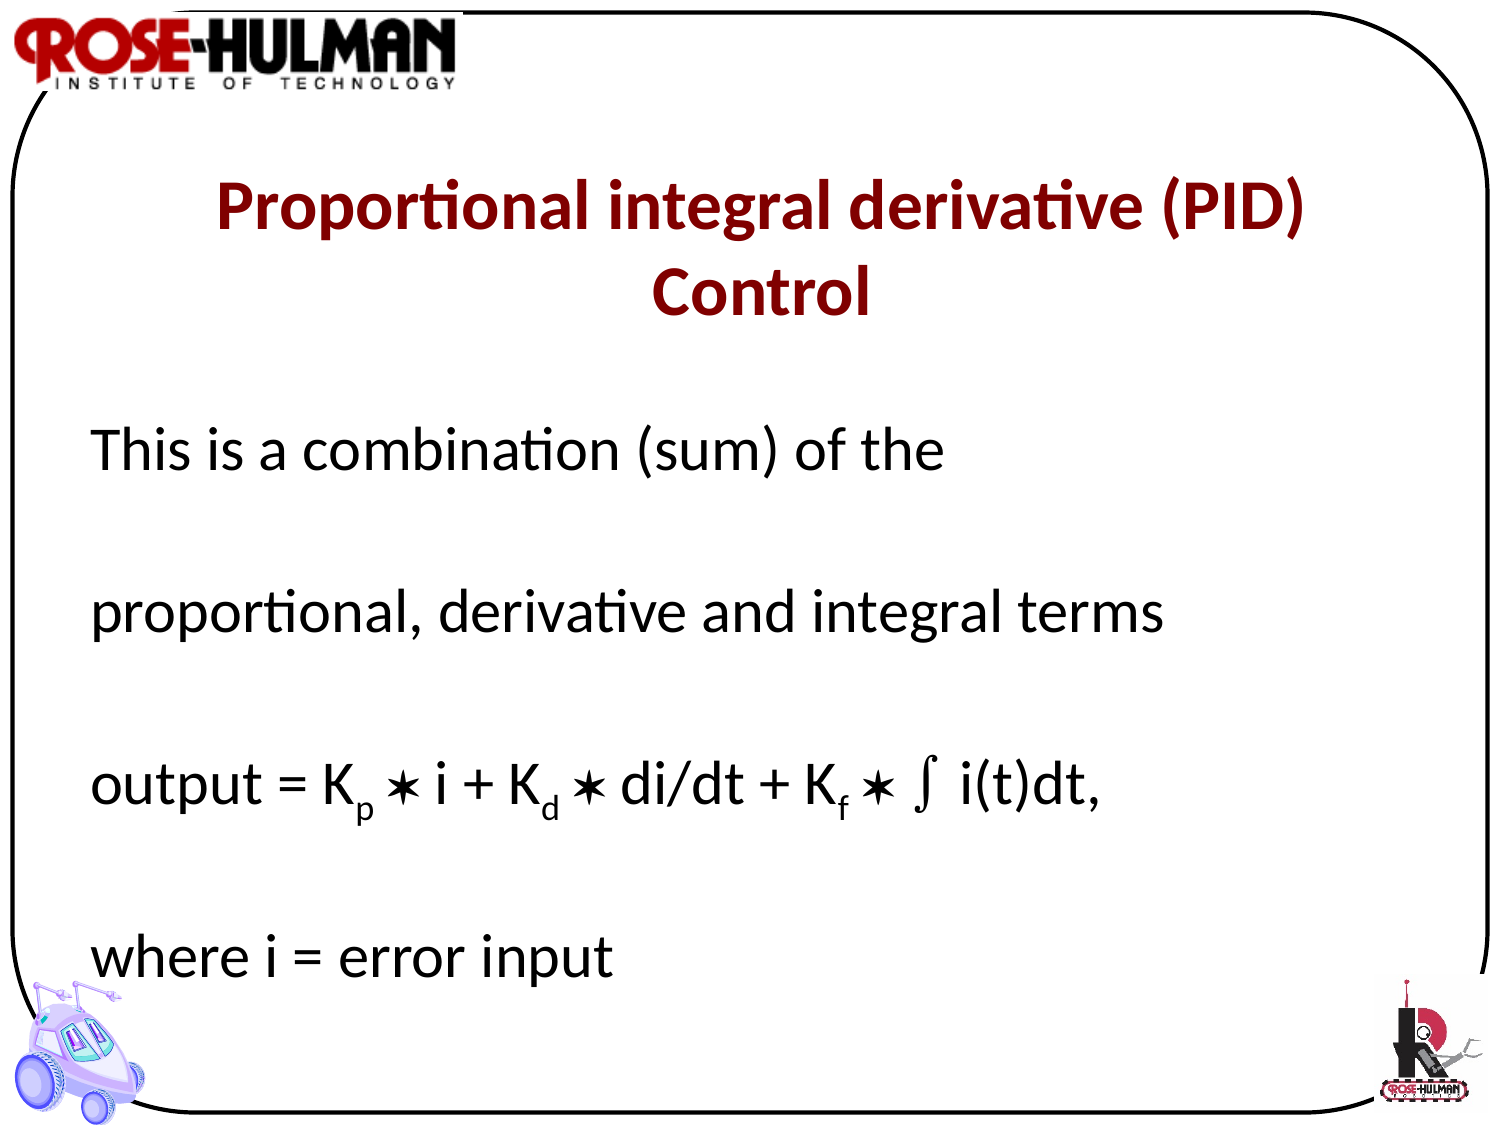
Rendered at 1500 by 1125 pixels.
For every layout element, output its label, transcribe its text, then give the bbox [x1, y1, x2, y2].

title Proportional integral derivative (PID) Control [87, 149, 1438, 338]
list This is a combination (sum) of the proportional, derivative and integral terms output = Kp  i + Kd  di/dt + Kf   i(t)dt, where i = error input [75, 324, 1425, 1000]
picture [10, 12, 463, 91]
picture [1374, 974, 1488, 1113]
